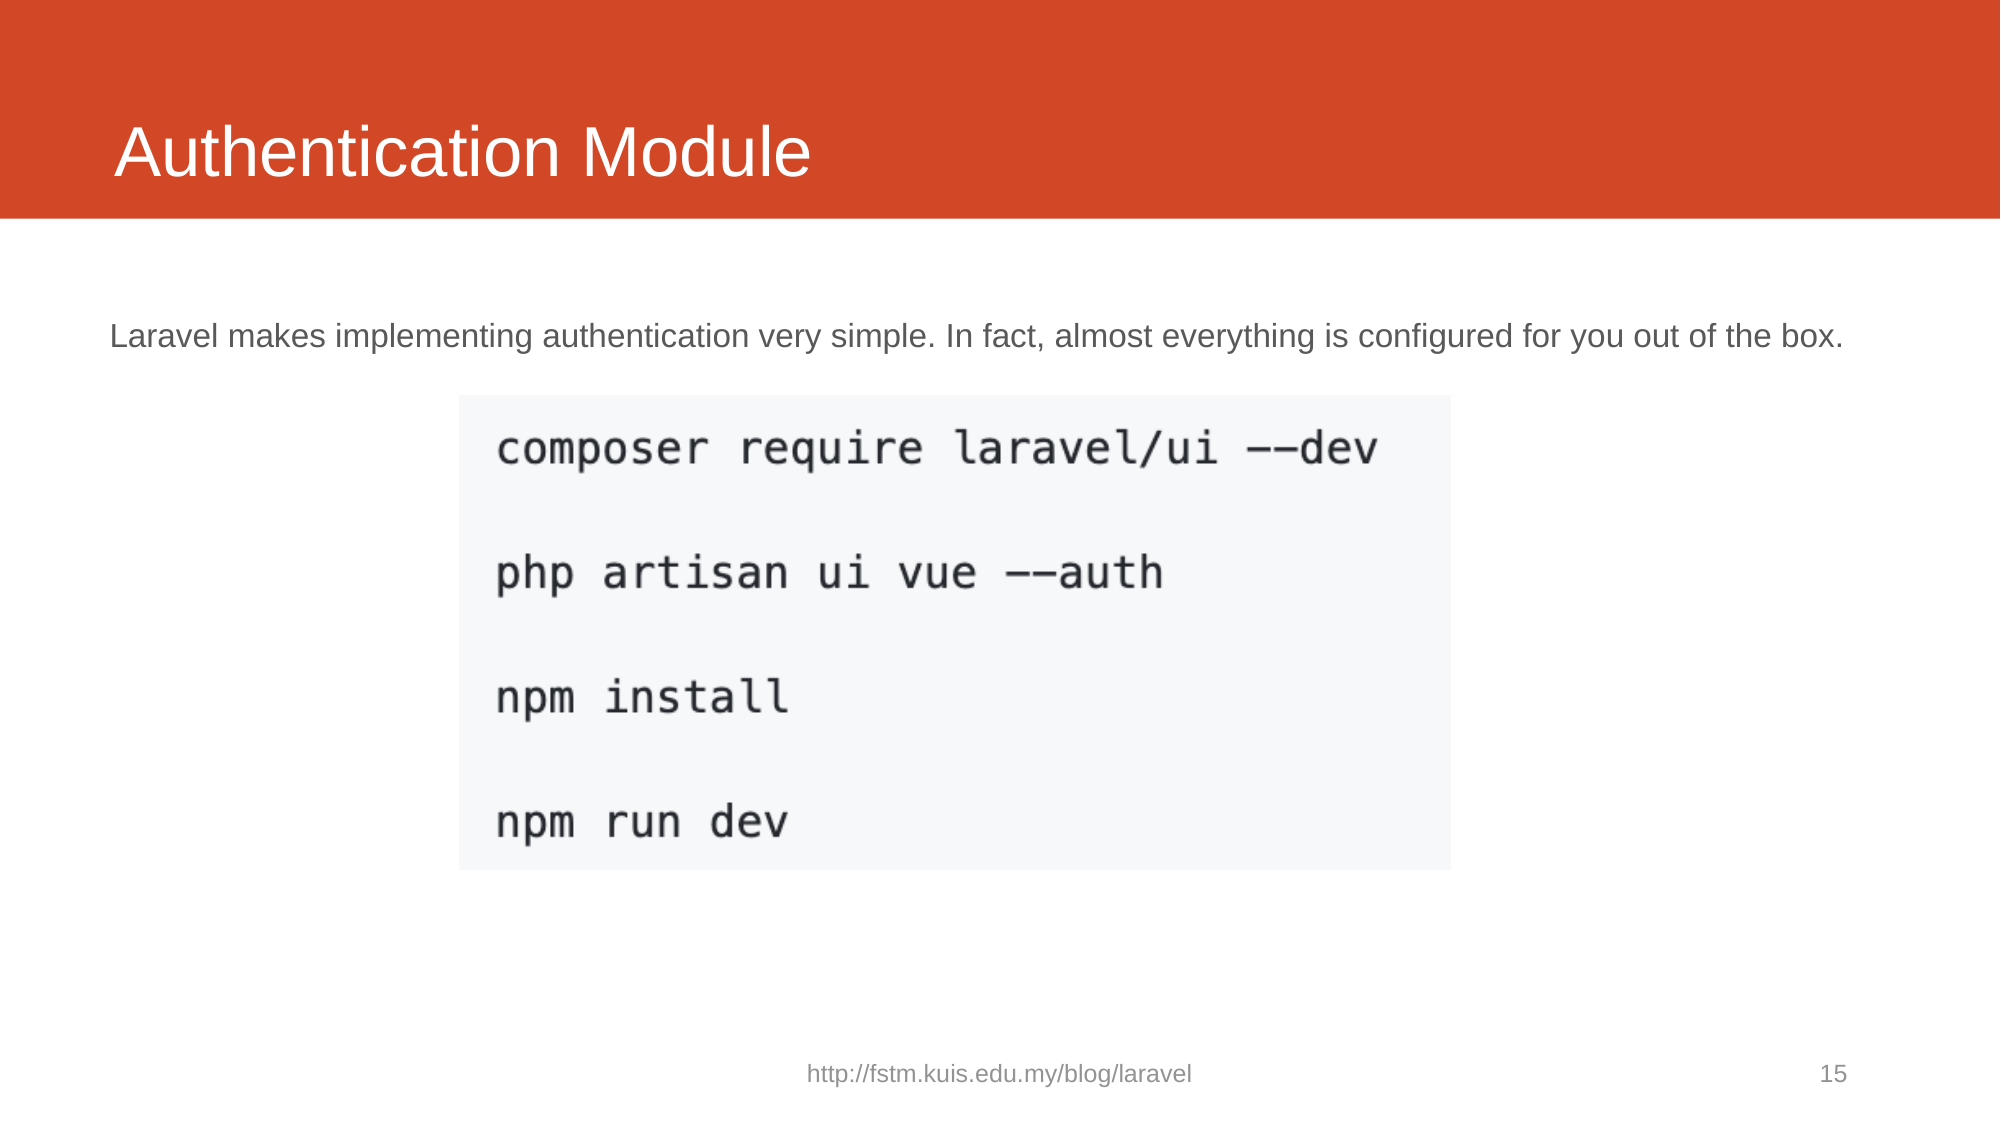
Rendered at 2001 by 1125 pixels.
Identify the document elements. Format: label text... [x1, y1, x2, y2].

footer http://fstm.kuis.edu.my/blog/laravel [762, 1042, 1238, 1103]
slide_number 15 [1325, 1042, 1863, 1103]
title Authentication Module [99, 0, 1863, 199]
picture [459, 395, 1451, 870]
list Laravel makes implementing authentication very simple. In fact, almost everything is configured for you out of the box. [94, 286, 1868, 365]
